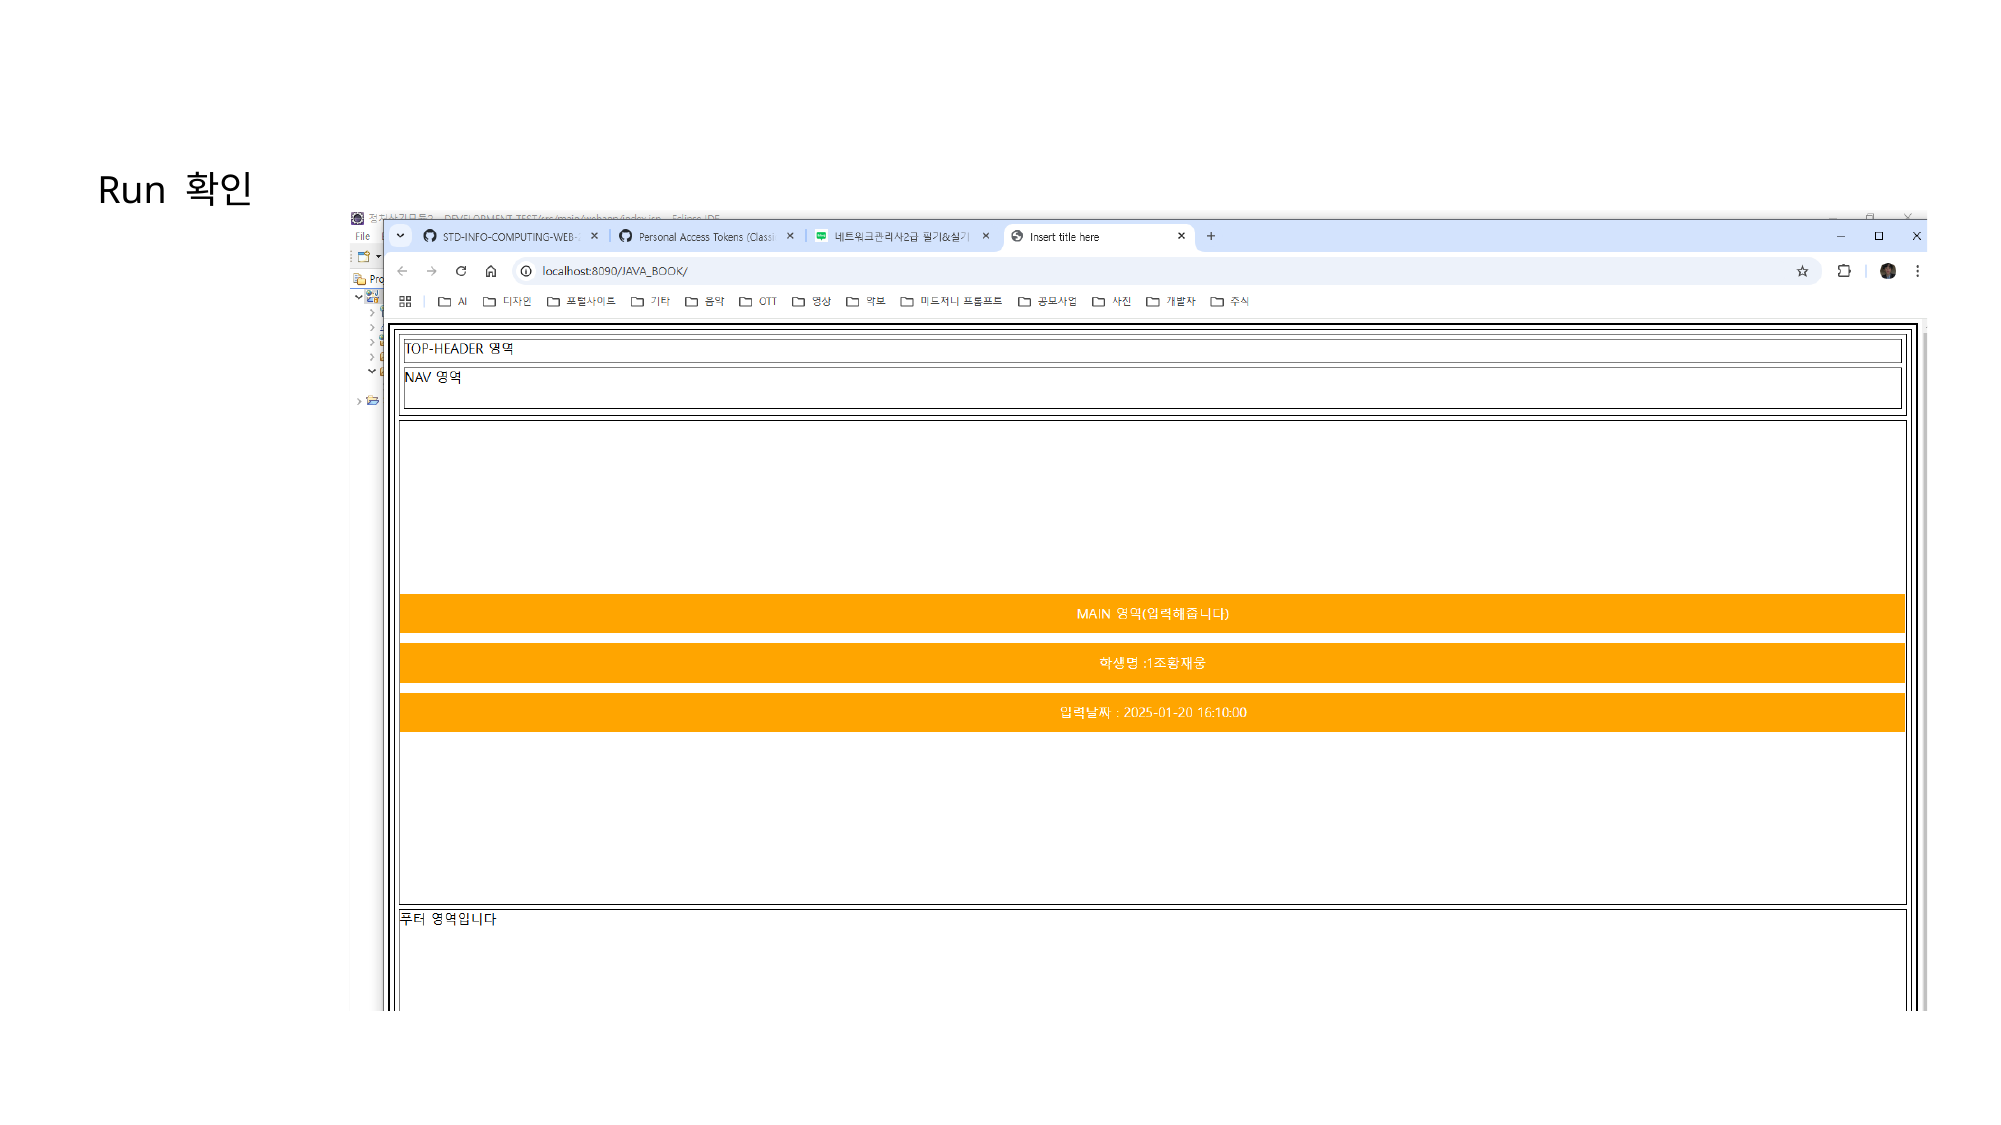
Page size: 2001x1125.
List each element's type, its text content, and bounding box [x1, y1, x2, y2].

picture [349, 209, 1928, 1011]
text_box Run 확인 [82, 113, 270, 219]
